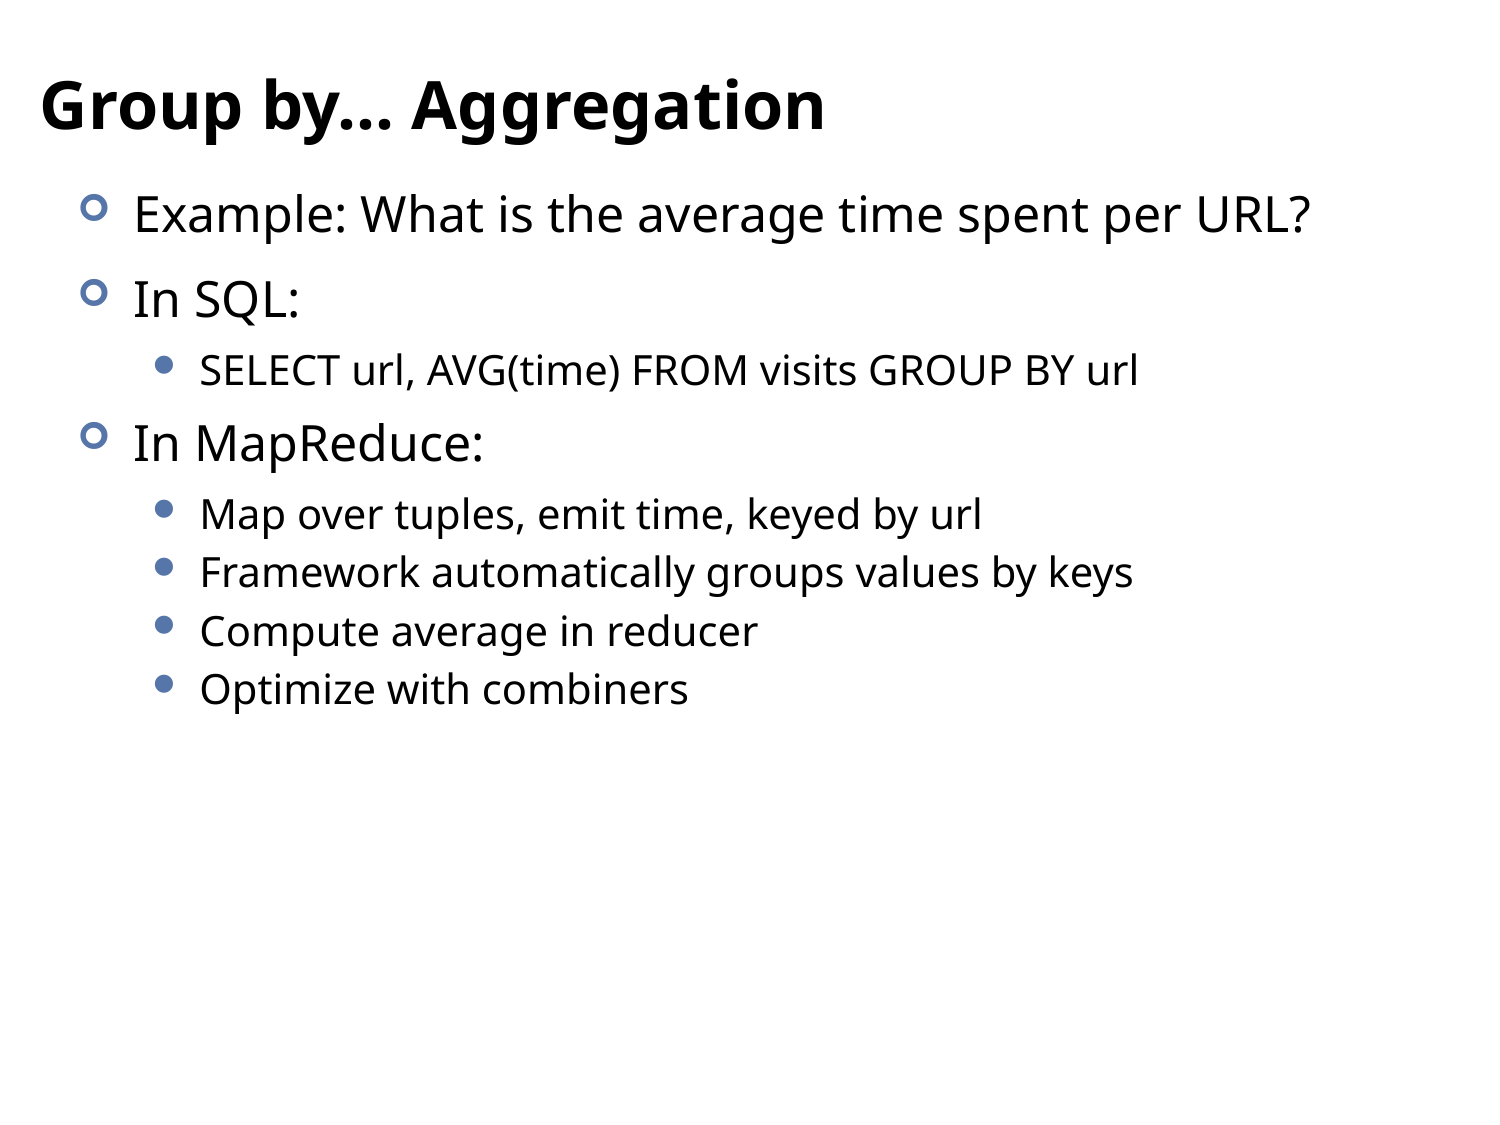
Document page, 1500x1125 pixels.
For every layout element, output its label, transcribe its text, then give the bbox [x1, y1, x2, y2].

list Example: What is the average time spent per URL? In SQL: SELECT url, AVG(time) FROM visits GROUP BY url In MapReduce: Map over tuples, emit time, keyed by url Framework automatically groups values by keys Compute average in reducer Optimize with combiners [62, 174, 1451, 1013]
title Group by… Aggregation [24, 18, 1451, 188]
